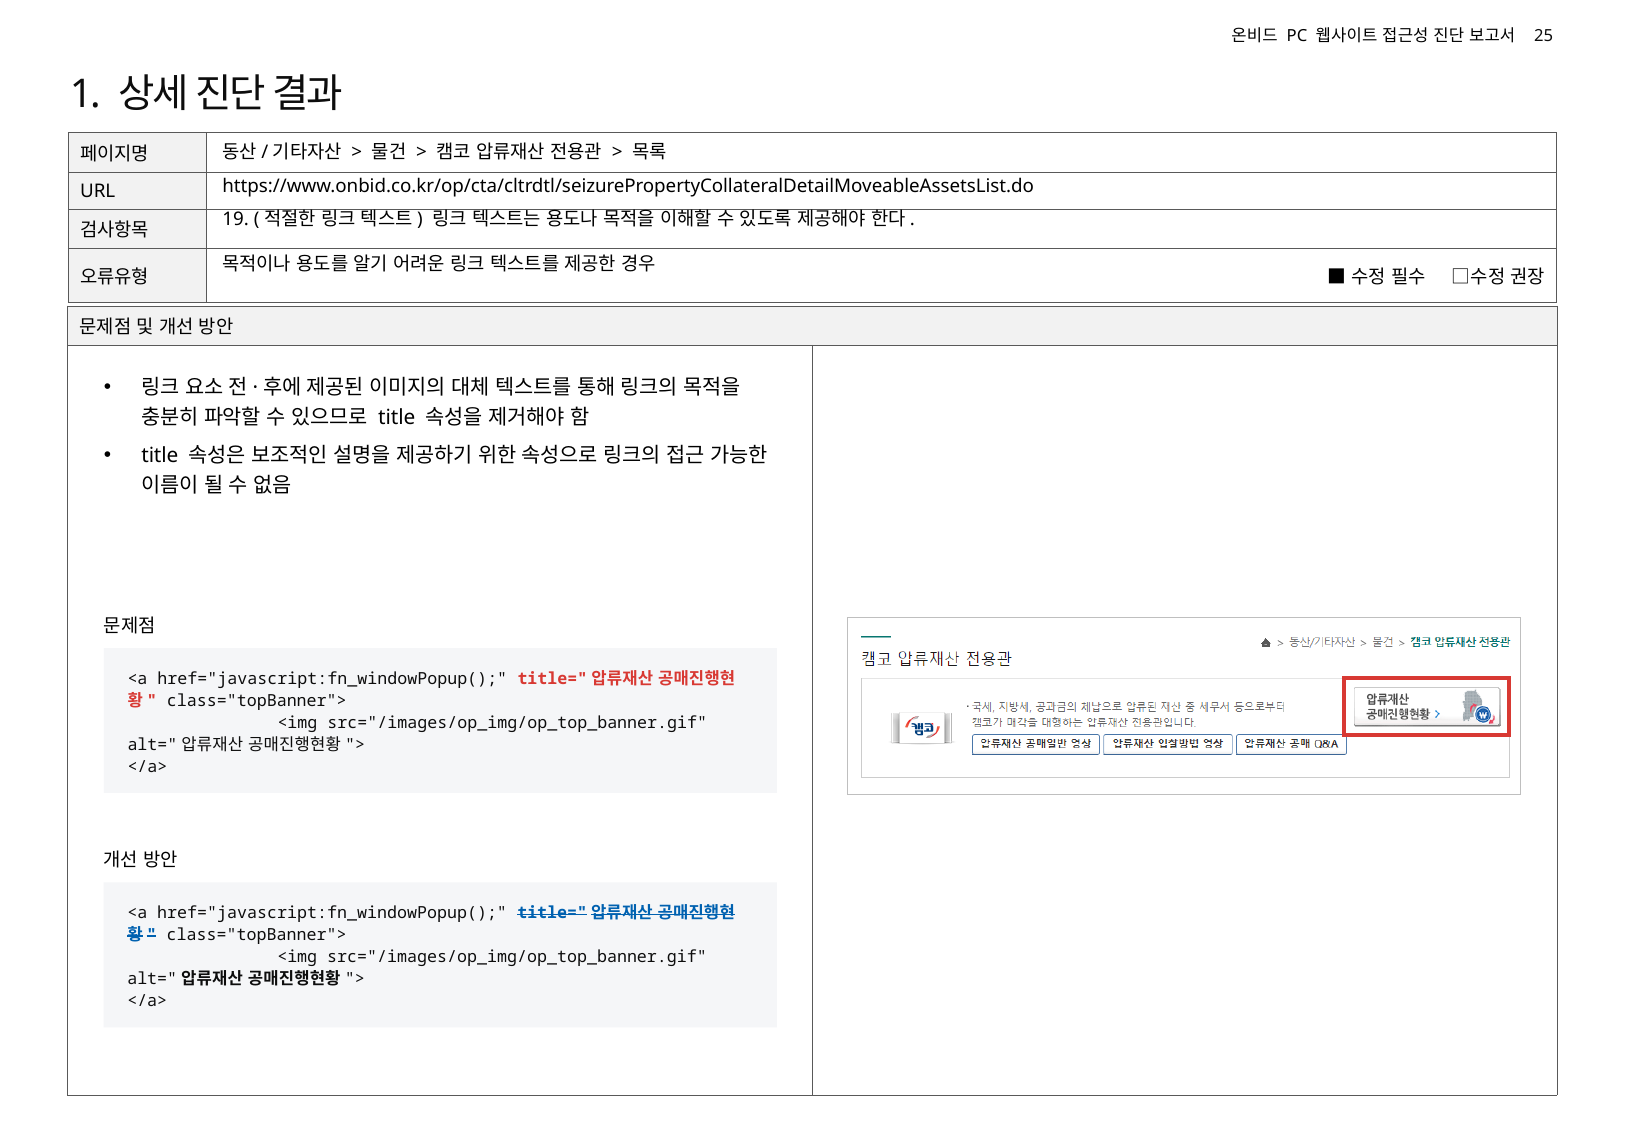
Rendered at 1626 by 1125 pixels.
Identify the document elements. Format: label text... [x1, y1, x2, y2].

list 동산/기타자산 > 물건 > 캠코 압류재산 전용관 > 목록 [207, 133, 1557, 167]
list https://www.onbid.co.kr/op/cta/cltrdtl/seizurePropertyCollateralDetailMoveableAssetsList.do [207, 167, 1557, 201]
title 1. 상세 진단 결과 [69, 72, 1126, 117]
list 19. (적절한 링크 텍스트) 링크 텍스트는 용도나 목적을 이해할 수 있도록 제공해야 한다. [207, 201, 1557, 236]
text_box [103, 847, 777, 1029]
list 링크 요소 전·후에 제공된 이미지의 대체 텍스트를 통해 링크의 목적을 충분히 파악할 수 있으므로 title 속성을 제거해야 함 title 속성은 보조적인 설명을 제공하기 위한 속성으로 링크의 접근 가능한 이름이 될 수 없음 [103, 368, 778, 568]
list 목적이나 용도를 알기 어려운 링크 텍스트를 제공한 경우 [207, 235, 1293, 291]
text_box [103, 613, 778, 794]
picture [847, 617, 1521, 795]
